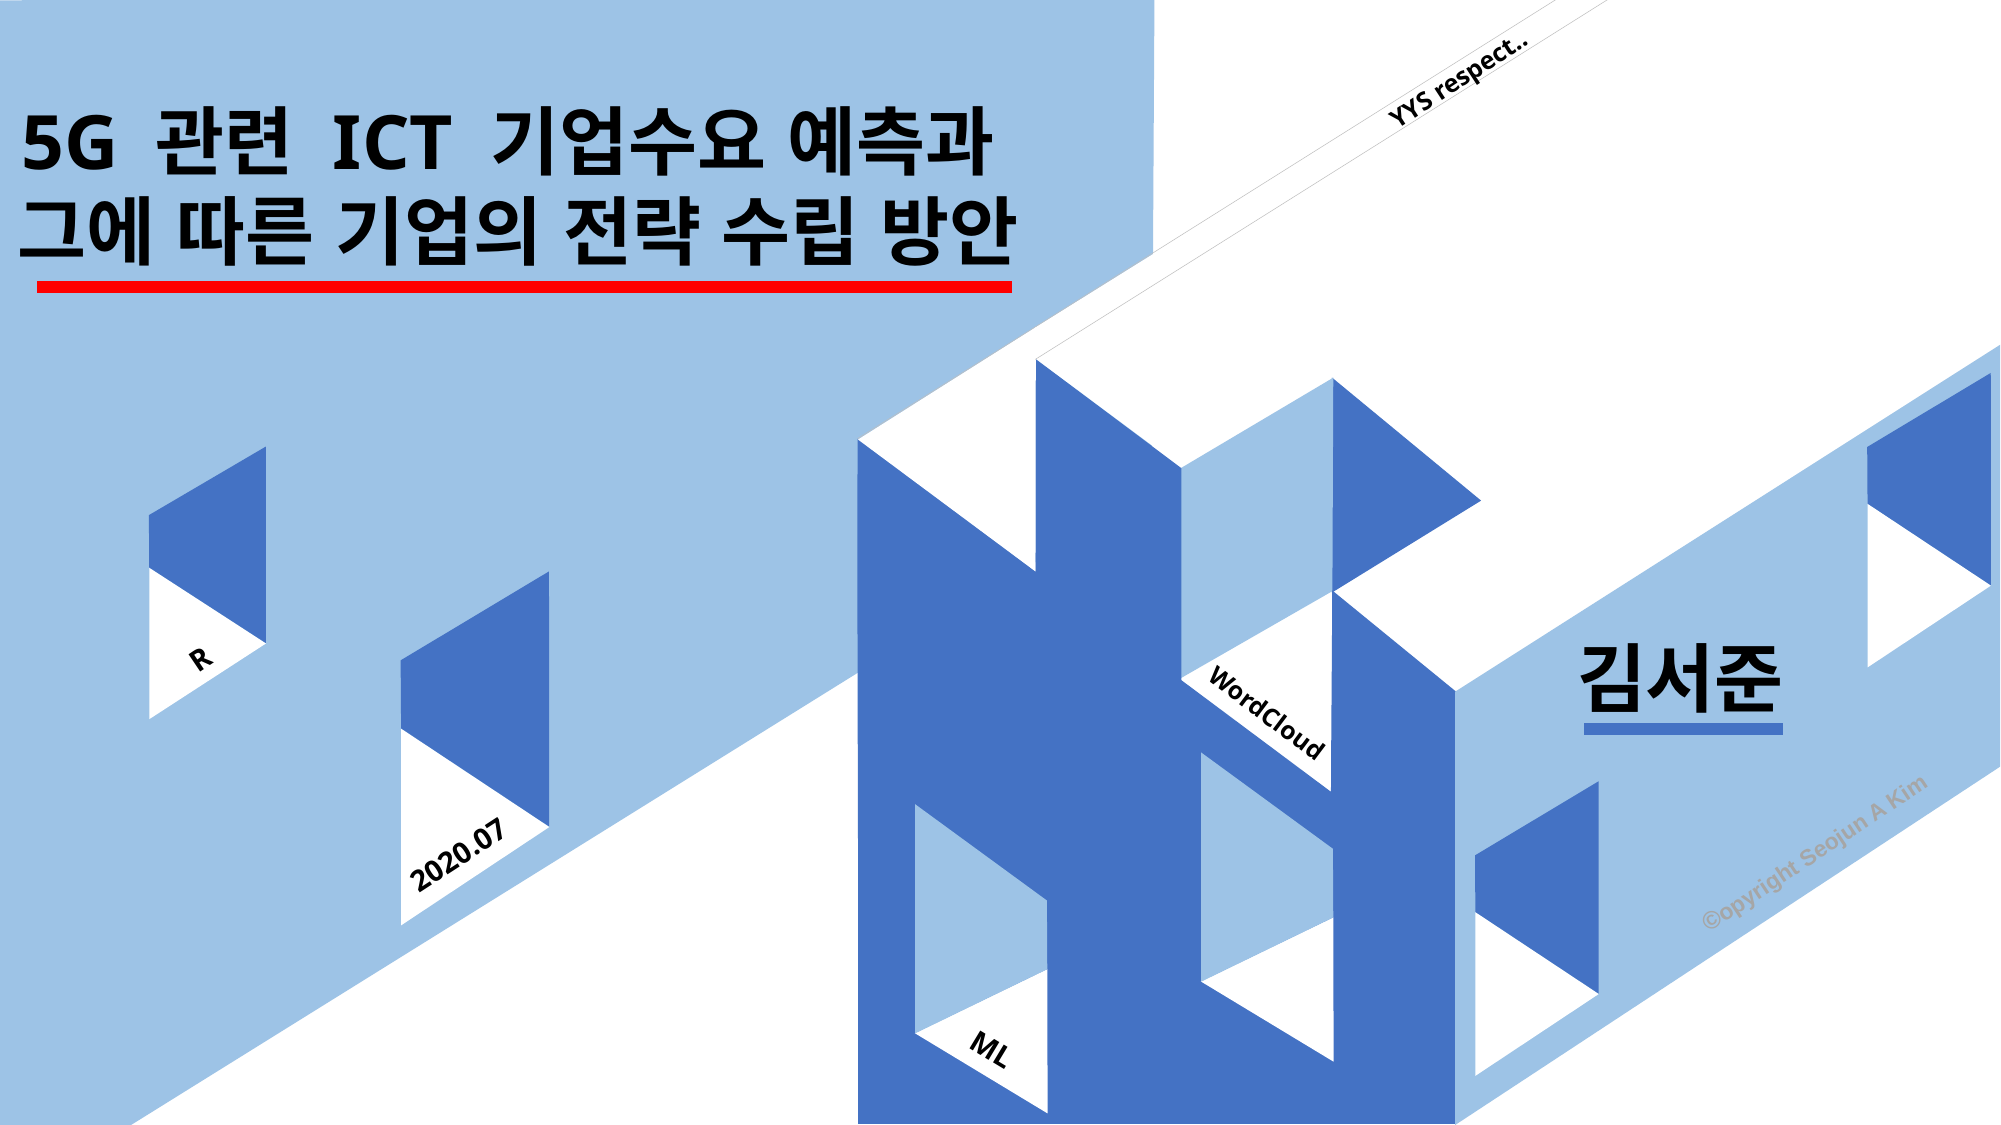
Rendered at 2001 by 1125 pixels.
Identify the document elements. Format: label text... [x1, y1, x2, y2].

text_box 2020.07 [386, 795, 530, 913]
text_box 김서준 [1562, 623, 1799, 729]
text_box YYS respect.. [1367, 8, 1549, 149]
text_box 5G 관련 ICT 기업수요 예측과 그에 따른 기업의 전략 수립 방안 [2, 86, 1035, 282]
text_box ML [947, 1008, 1037, 1090]
text_box R [165, 623, 234, 693]
text_box WordCloud [1187, 645, 1348, 781]
